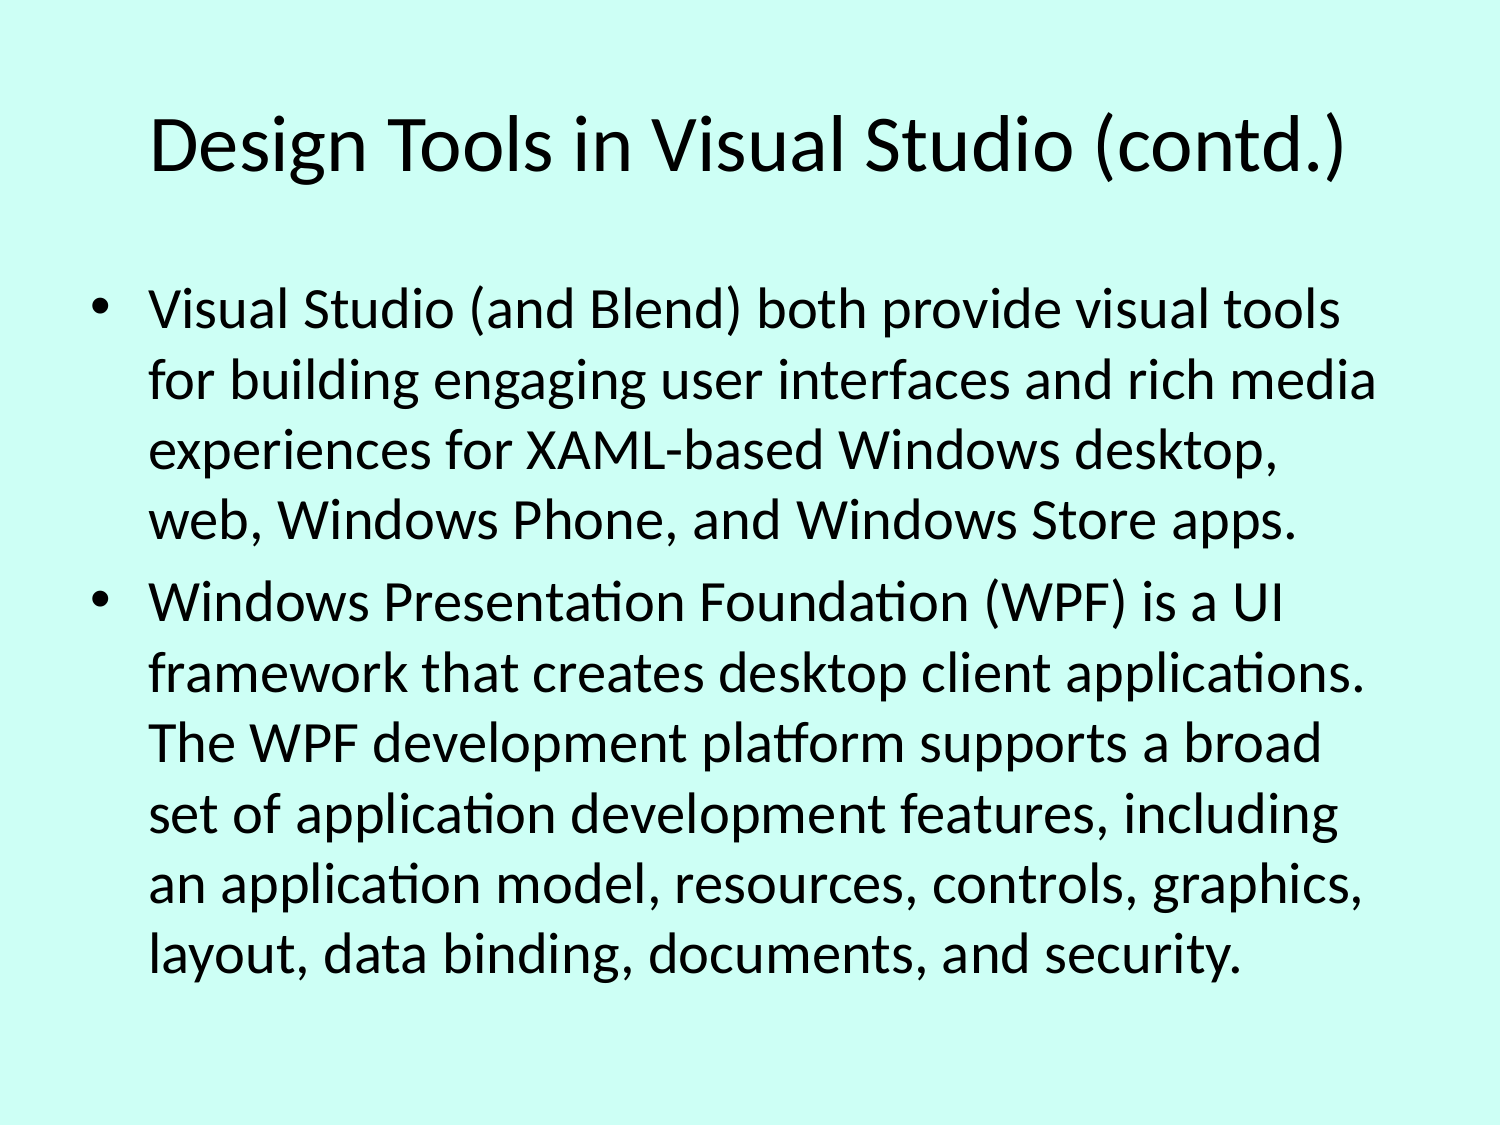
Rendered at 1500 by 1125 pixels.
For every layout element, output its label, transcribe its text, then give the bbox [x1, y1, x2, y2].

title Design Tools in Visual Studio (contd.) [75, 45, 1425, 233]
list Visual Studio (and Blend) both provide visual tools for building engaging user interfaces and rich media experiences for XAML-based Windows desktop, web, Windows Phone, and Windows Store apps. Windows Presentation Foundation (WPF) is a UI framework that creates desktop client applications. The WPF development platform supports a broad set of application development features, including an application model, resources, controls, graphics, layout, data binding, documents, and security. [75, 262, 1425, 1005]
